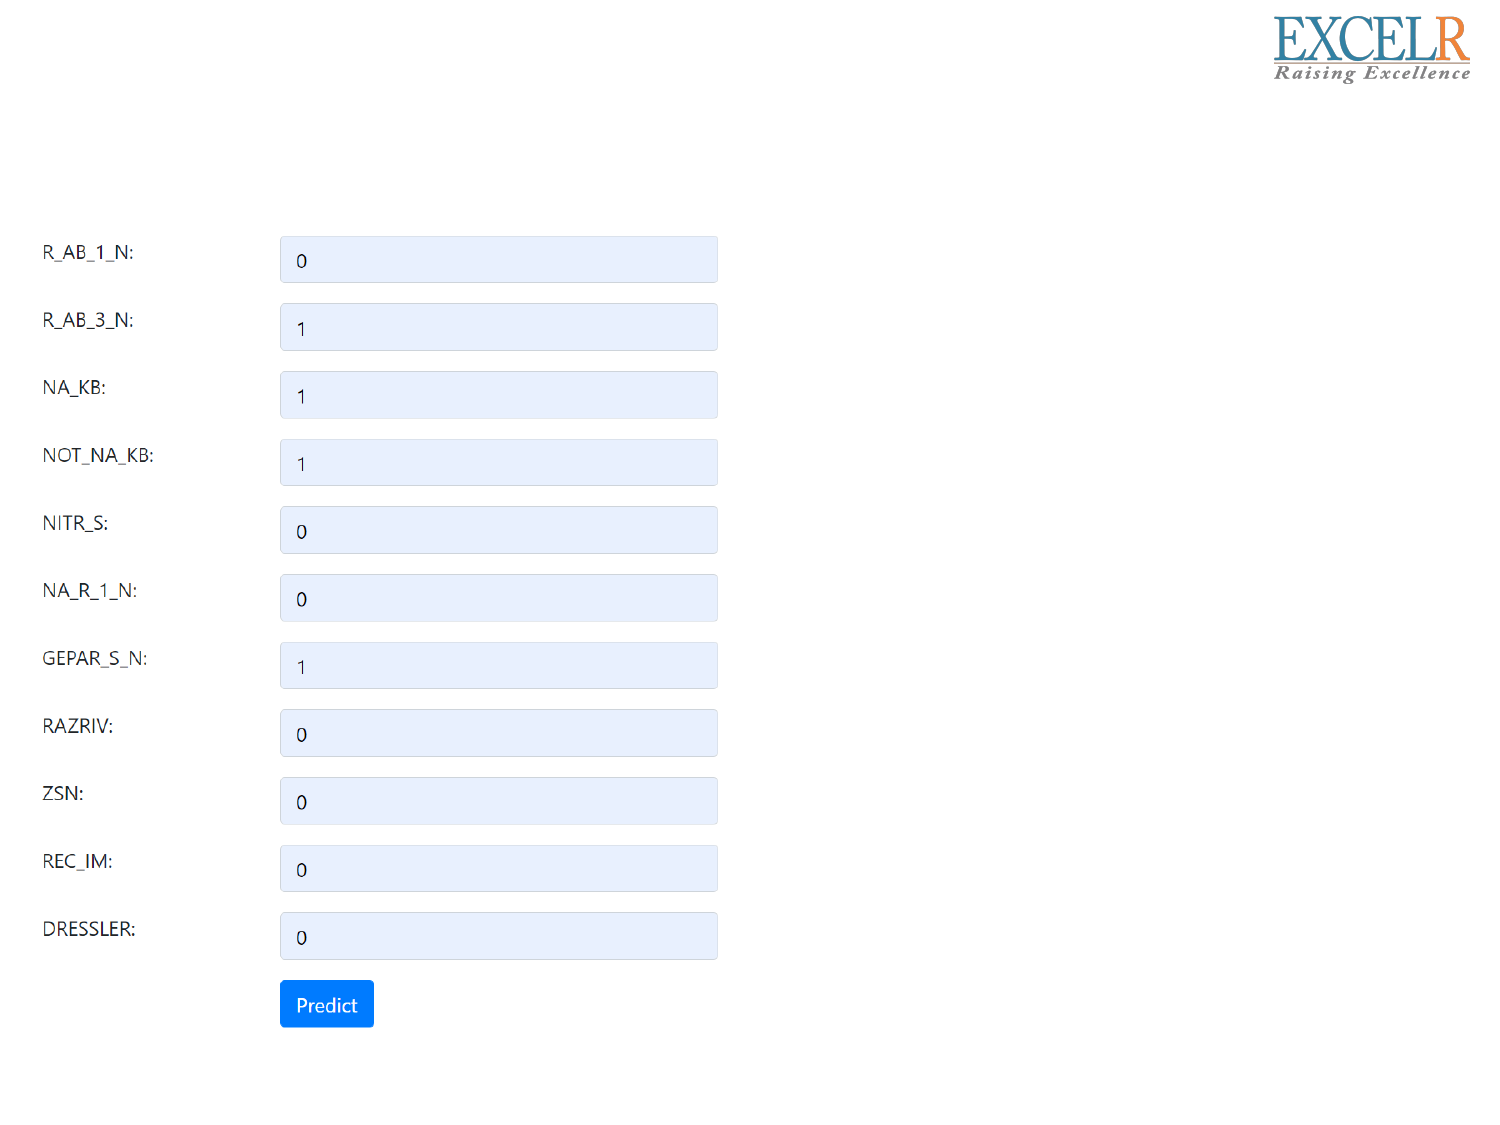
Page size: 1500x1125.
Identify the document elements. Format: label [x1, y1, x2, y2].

picture [29, 225, 1032, 1033]
picture [1274, 16, 1470, 85]
